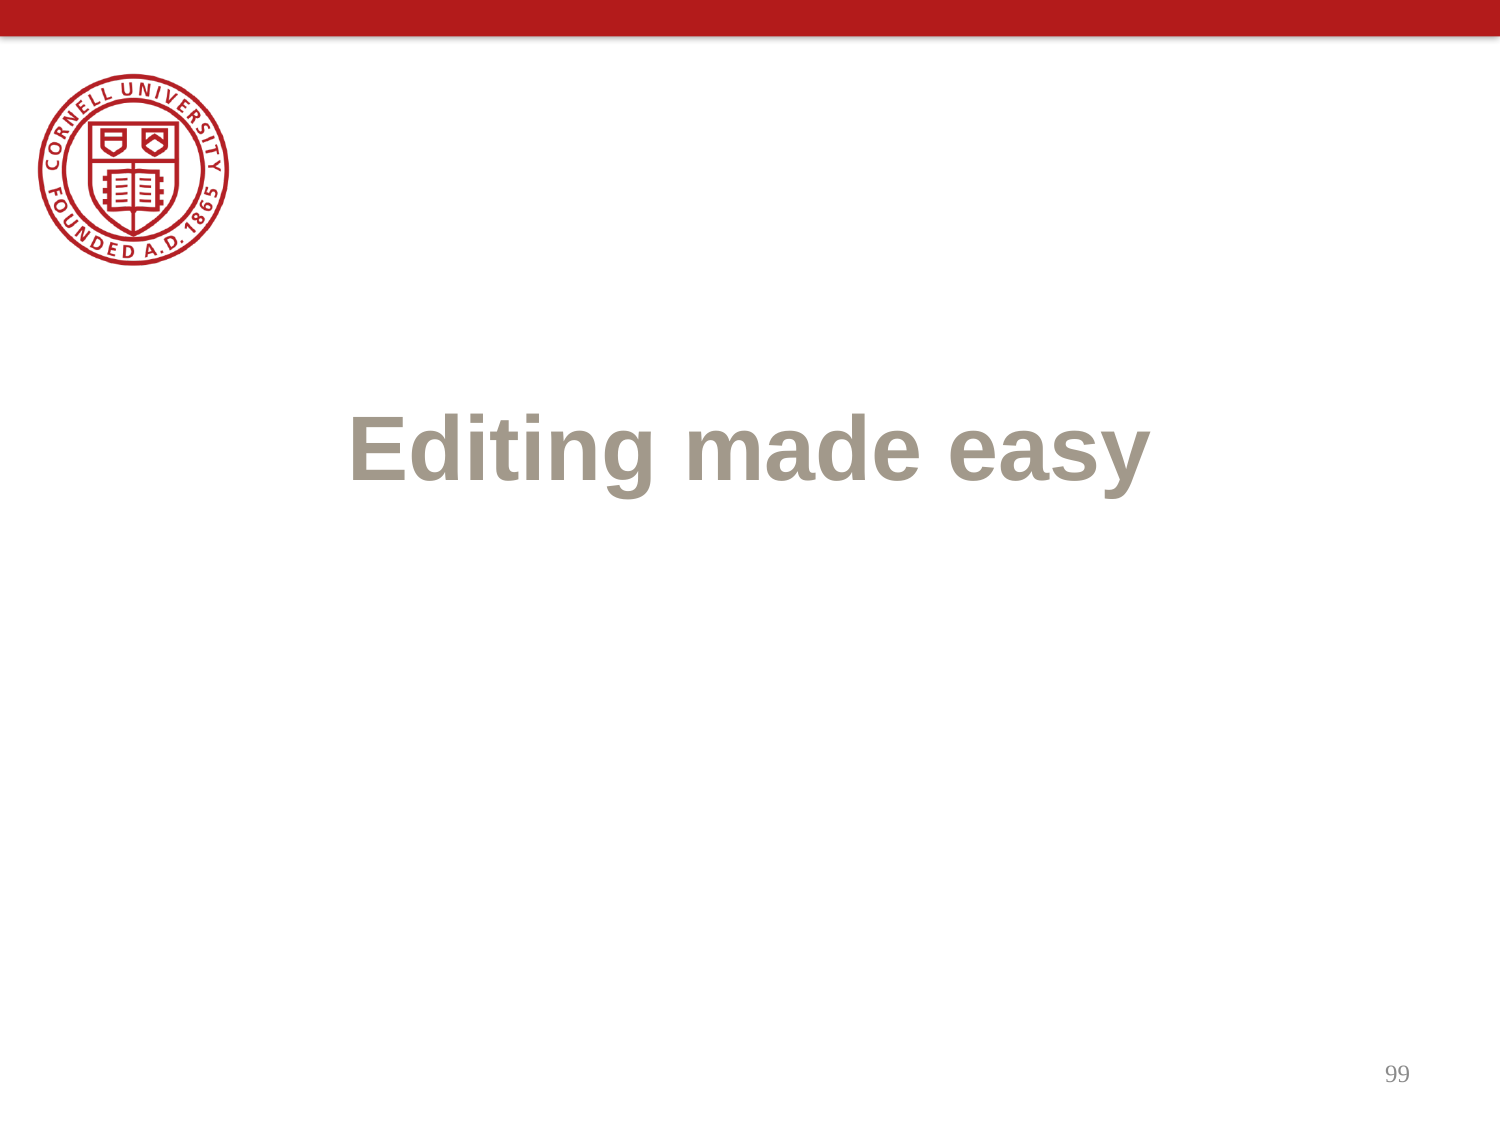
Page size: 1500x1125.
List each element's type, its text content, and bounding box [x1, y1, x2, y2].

picture [29, 65, 257, 274]
title Editing made easy [0, 299, 1500, 588]
slide_number 99 [1074, 1042, 1425, 1103]
